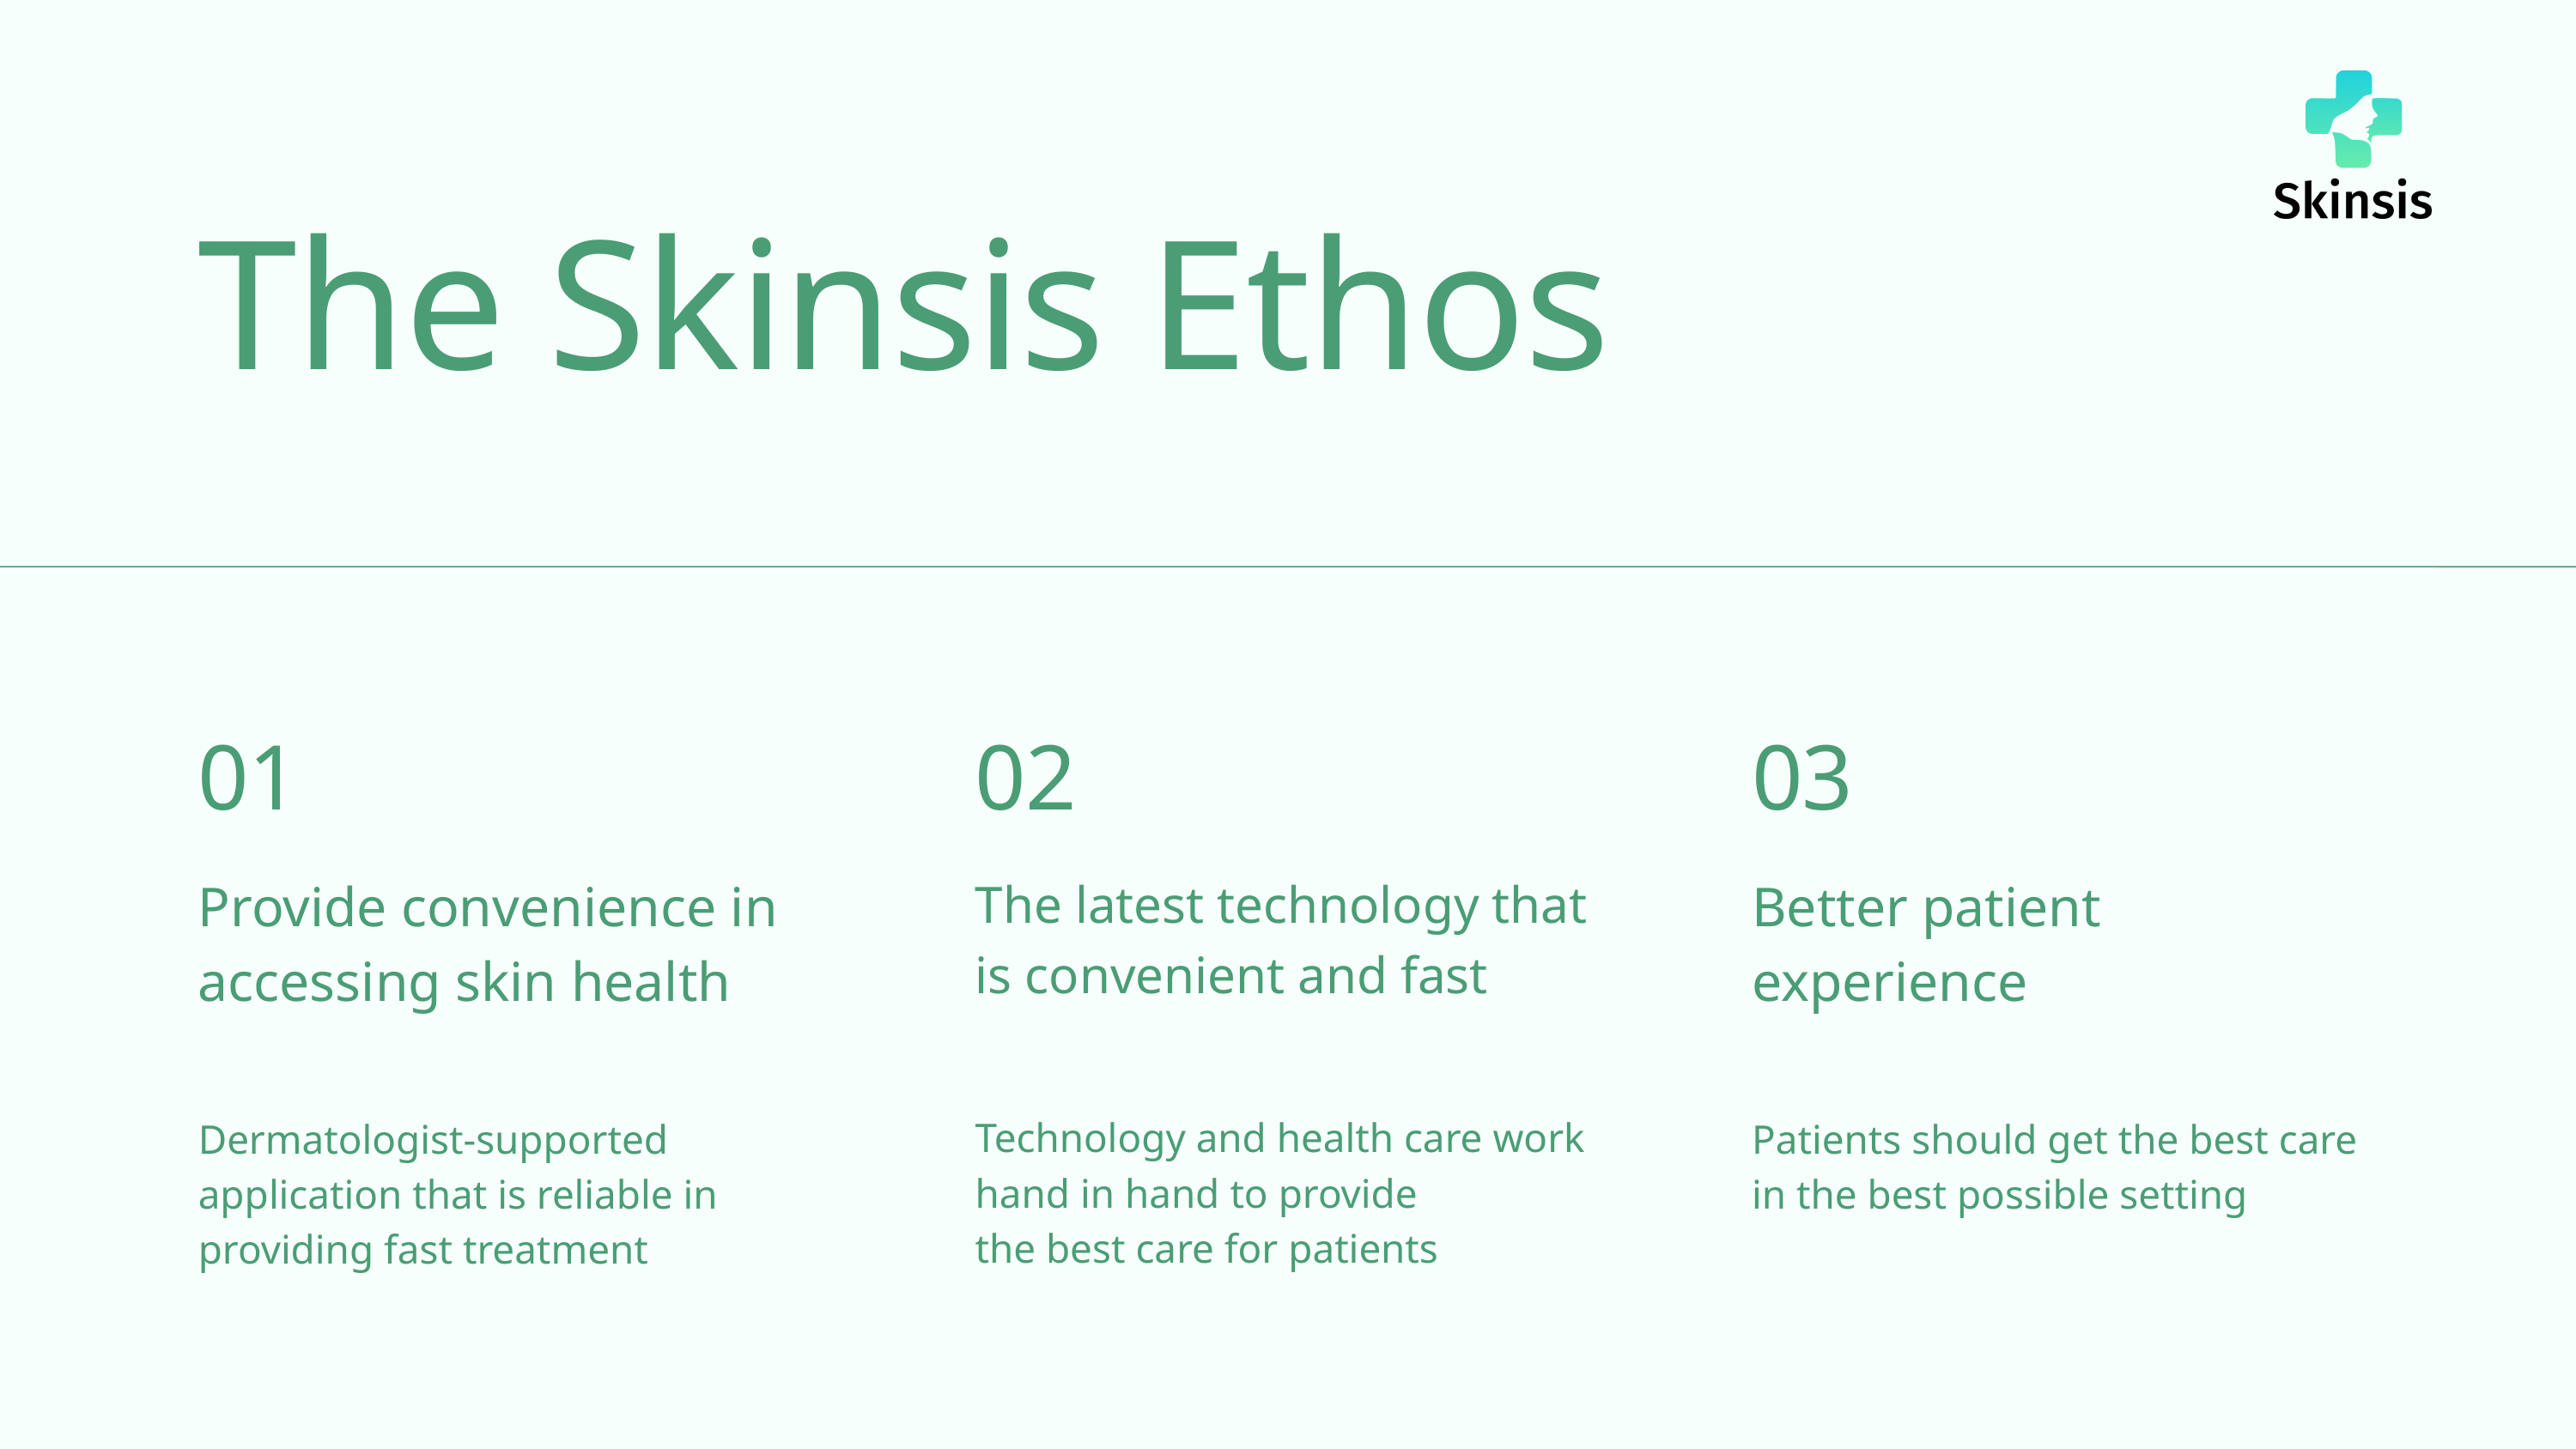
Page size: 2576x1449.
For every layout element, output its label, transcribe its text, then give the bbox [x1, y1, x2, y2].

text_box Technology and health care work hand in hand to provide the best care for patients [975, 1105, 1592, 1271]
text_box Better patient experience [1752, 862, 2378, 1013]
text_box Patients should get the best care in the best possible setting [1752, 1106, 2378, 1217]
text_box The latest technology that is convenient and fast [975, 863, 1592, 1004]
text_box The Skinsis Ethos [197, 209, 1812, 406]
picture [2273, 70, 2432, 219]
text_box Dermatologist-supported application that is reliable in providing fast treatment [197, 1106, 824, 1272]
text_box Provide convenience in accessing skin health [197, 862, 824, 1013]
text_box 02 [975, 729, 1592, 828]
text_box 03 [1752, 729, 2378, 828]
text_box 01 [197, 729, 824, 828]
